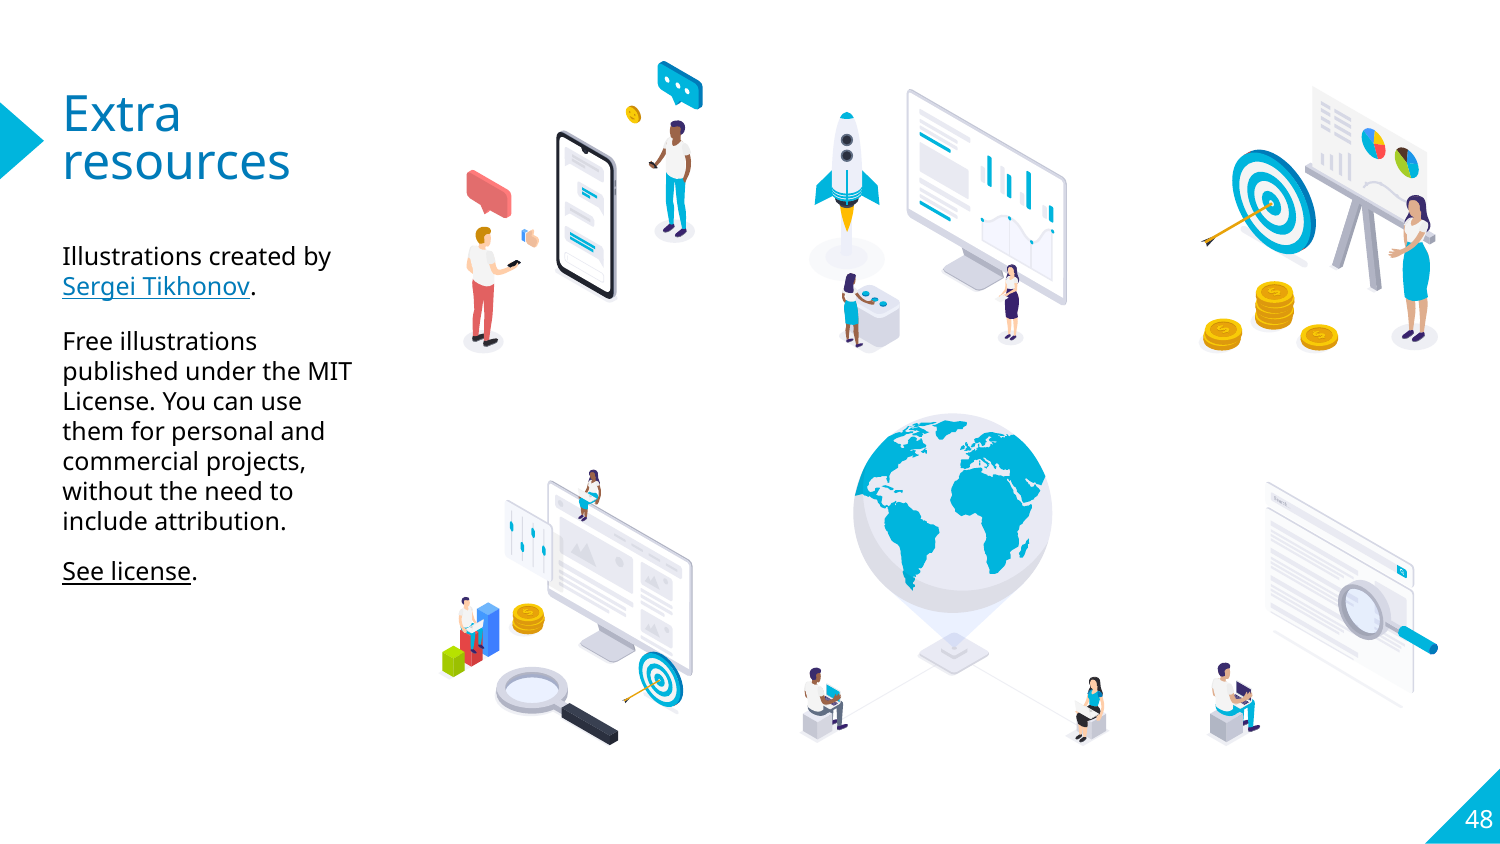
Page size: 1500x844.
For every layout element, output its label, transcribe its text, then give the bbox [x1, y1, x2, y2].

slide_number ‹#› [1418, 760, 1494, 838]
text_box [1206, 481, 1439, 747]
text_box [438, 469, 693, 747]
title Extra resources [62, 102, 319, 180]
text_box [1198, 85, 1439, 354]
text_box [808, 88, 1068, 354]
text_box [463, 60, 703, 354]
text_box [799, 413, 1110, 747]
text_box Illustrations created by Sergei Tikhonov. Free illustrations published under the MIT License. You can use them for personal and commercial projects, without the need to include attribution. See license. [62, 240, 355, 743]
